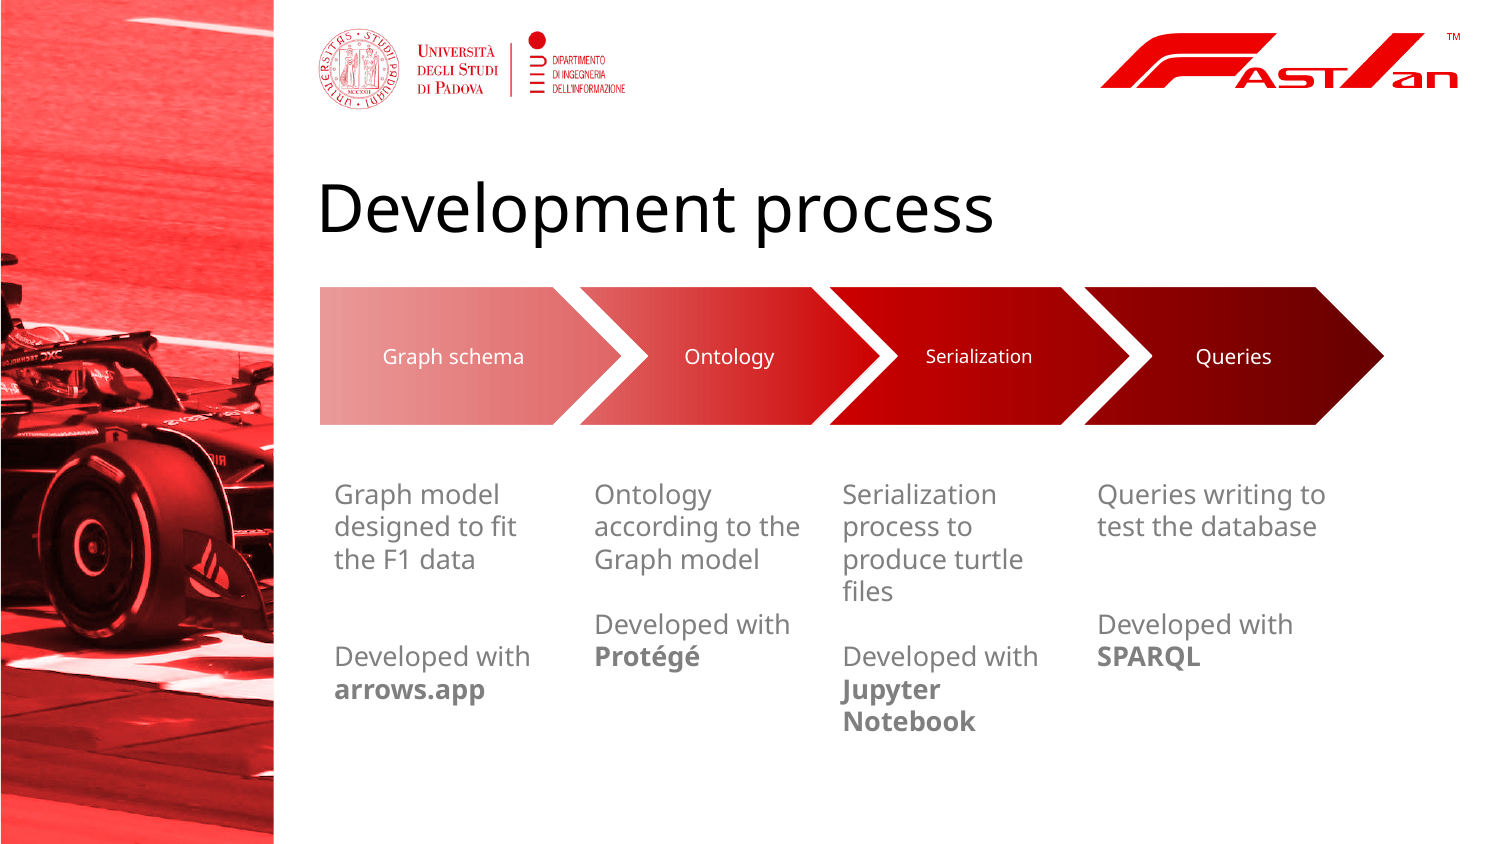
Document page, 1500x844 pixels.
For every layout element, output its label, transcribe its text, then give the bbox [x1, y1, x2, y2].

title Development process [301, 140, 1377, 271]
text_box [1086, 432, 1500, 821]
text_box Ontology [577, 286, 882, 426]
text_box Queries [1082, 286, 1386, 426]
text_box Serialization [827, 286, 1131, 426]
text_box Graph schema [319, 286, 623, 426]
text_box Ontology according to the Graph model Developed with Protégé [579, 462, 827, 628]
text_box Queries writing to test the database Developed with SPARQL [1082, 462, 1377, 628]
text_box Serialization process to produce turtle files Developed with Jupyter Notebook [827, 462, 1082, 628]
picture [1100, 33, 1460, 88]
text_box Graph model designed to fit the F1 data Developed with arrows.app [319, 462, 578, 628]
picture [0, 0, 274, 844]
picture [318, 27, 625, 117]
